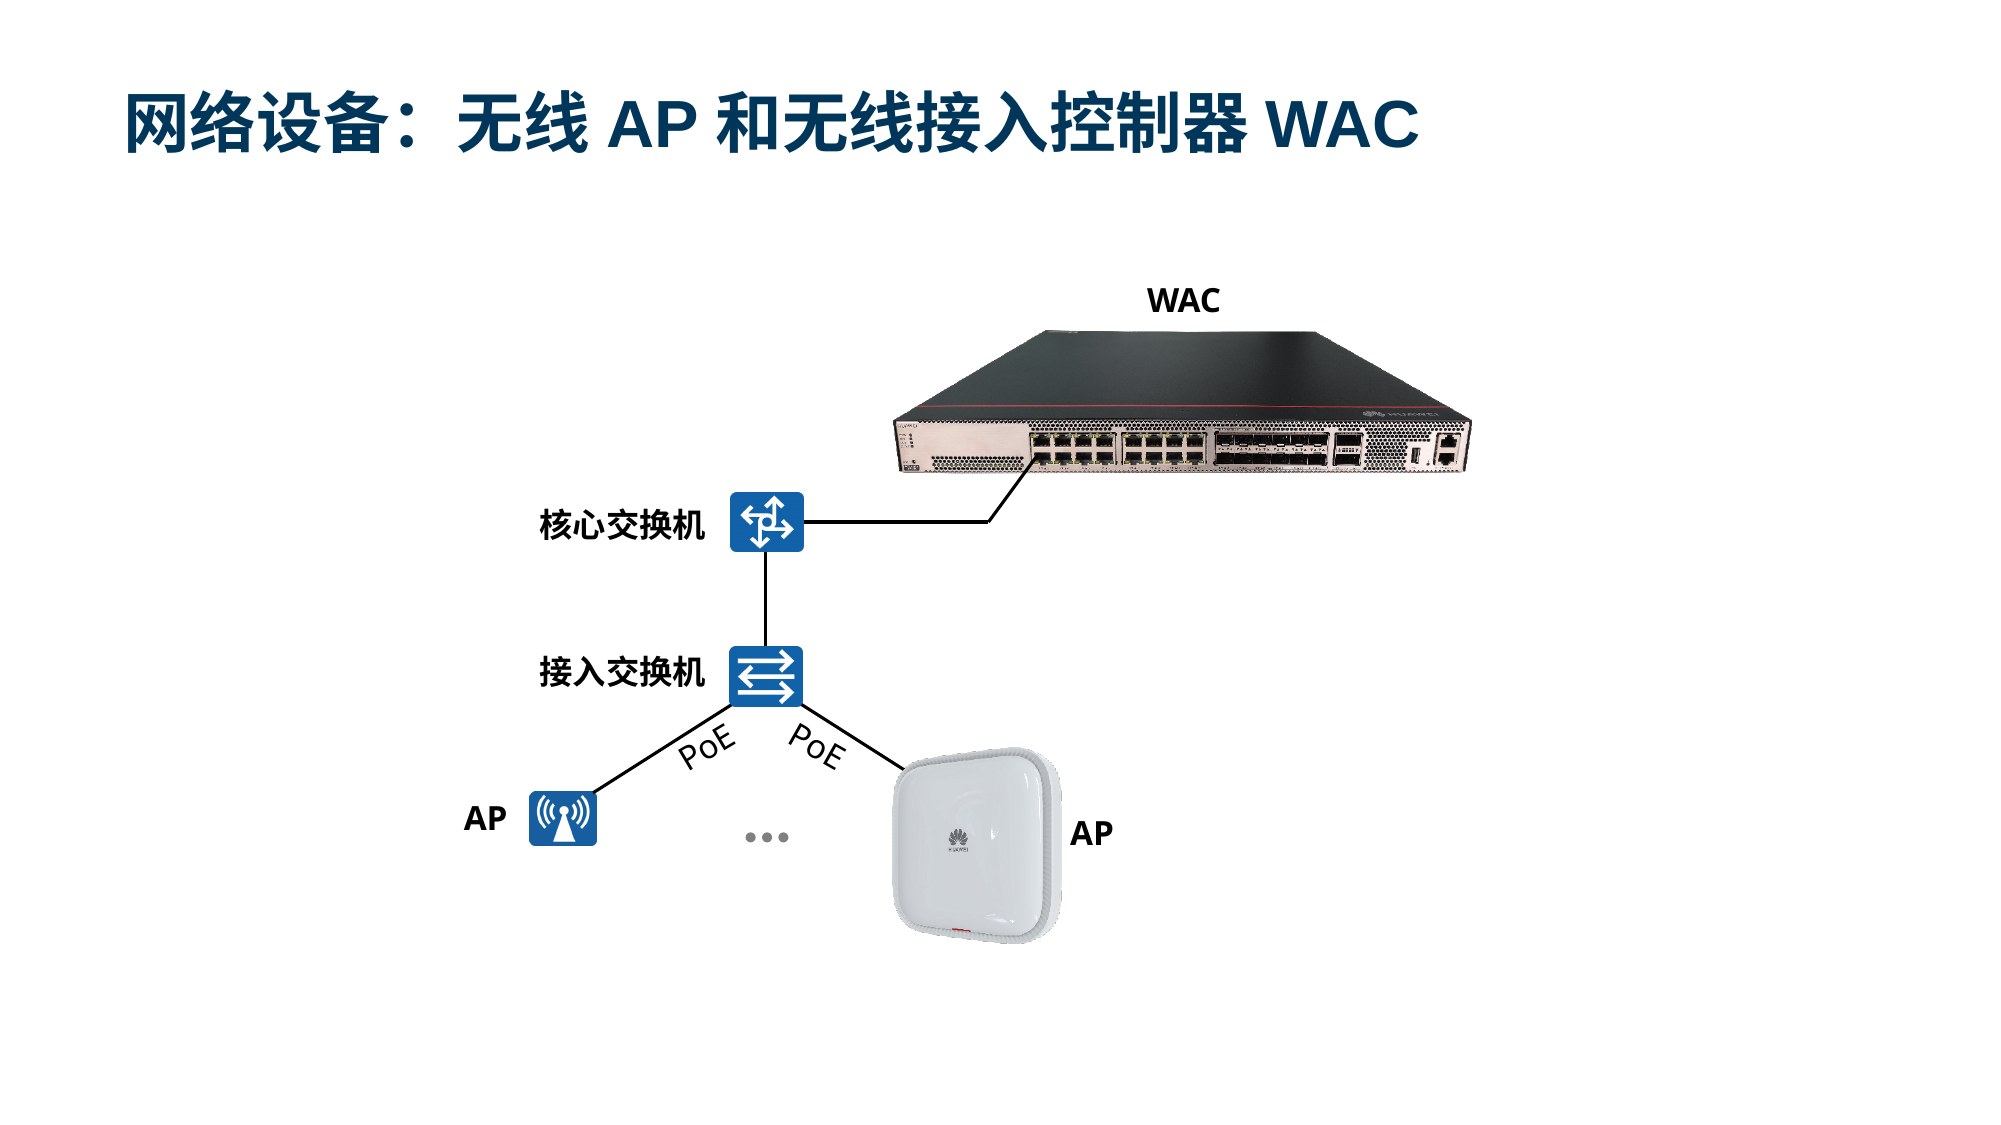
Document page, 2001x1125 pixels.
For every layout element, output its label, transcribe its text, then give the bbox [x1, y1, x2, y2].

picture [729, 646, 803, 707]
picture [892, 747, 1062, 944]
text_box 接入交换机 [524, 643, 721, 699]
text_box 核心交换机 [524, 496, 721, 552]
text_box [988, 454, 1038, 523]
text_box AP [448, 790, 523, 845]
text_box WAC [1132, 272, 1237, 327]
text_box AP [1062, 804, 1130, 860]
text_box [745, 832, 789, 843]
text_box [593, 682, 913, 793]
picture [529, 791, 597, 846]
picture [892, 327, 1472, 478]
picture [730, 492, 804, 552]
title 网络设备：无线AP和无线接入控制器WAC [108, 0, 1890, 169]
